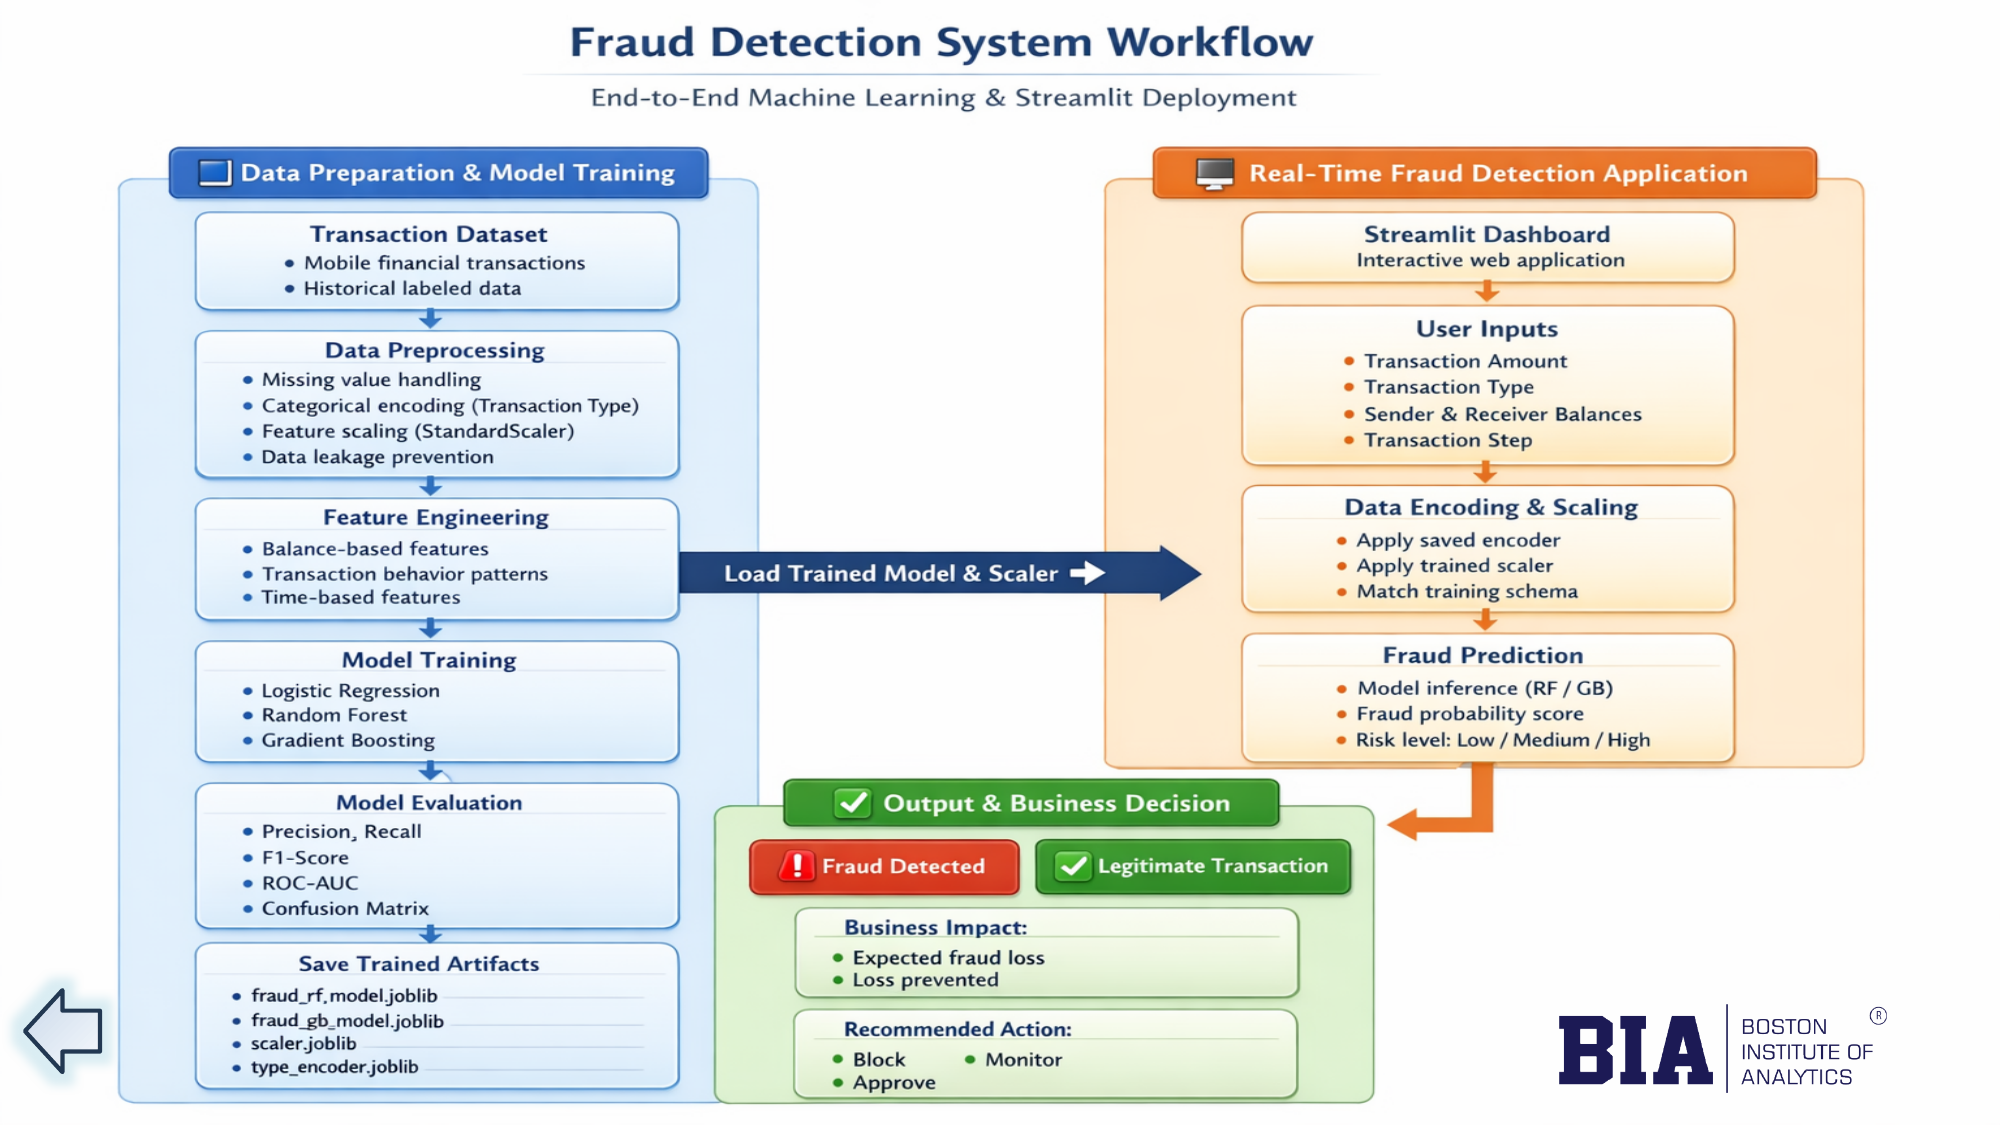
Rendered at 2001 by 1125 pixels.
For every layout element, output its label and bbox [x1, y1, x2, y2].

text_box [23, 988, 103, 1075]
picture [0, 0, 2001, 1125]
